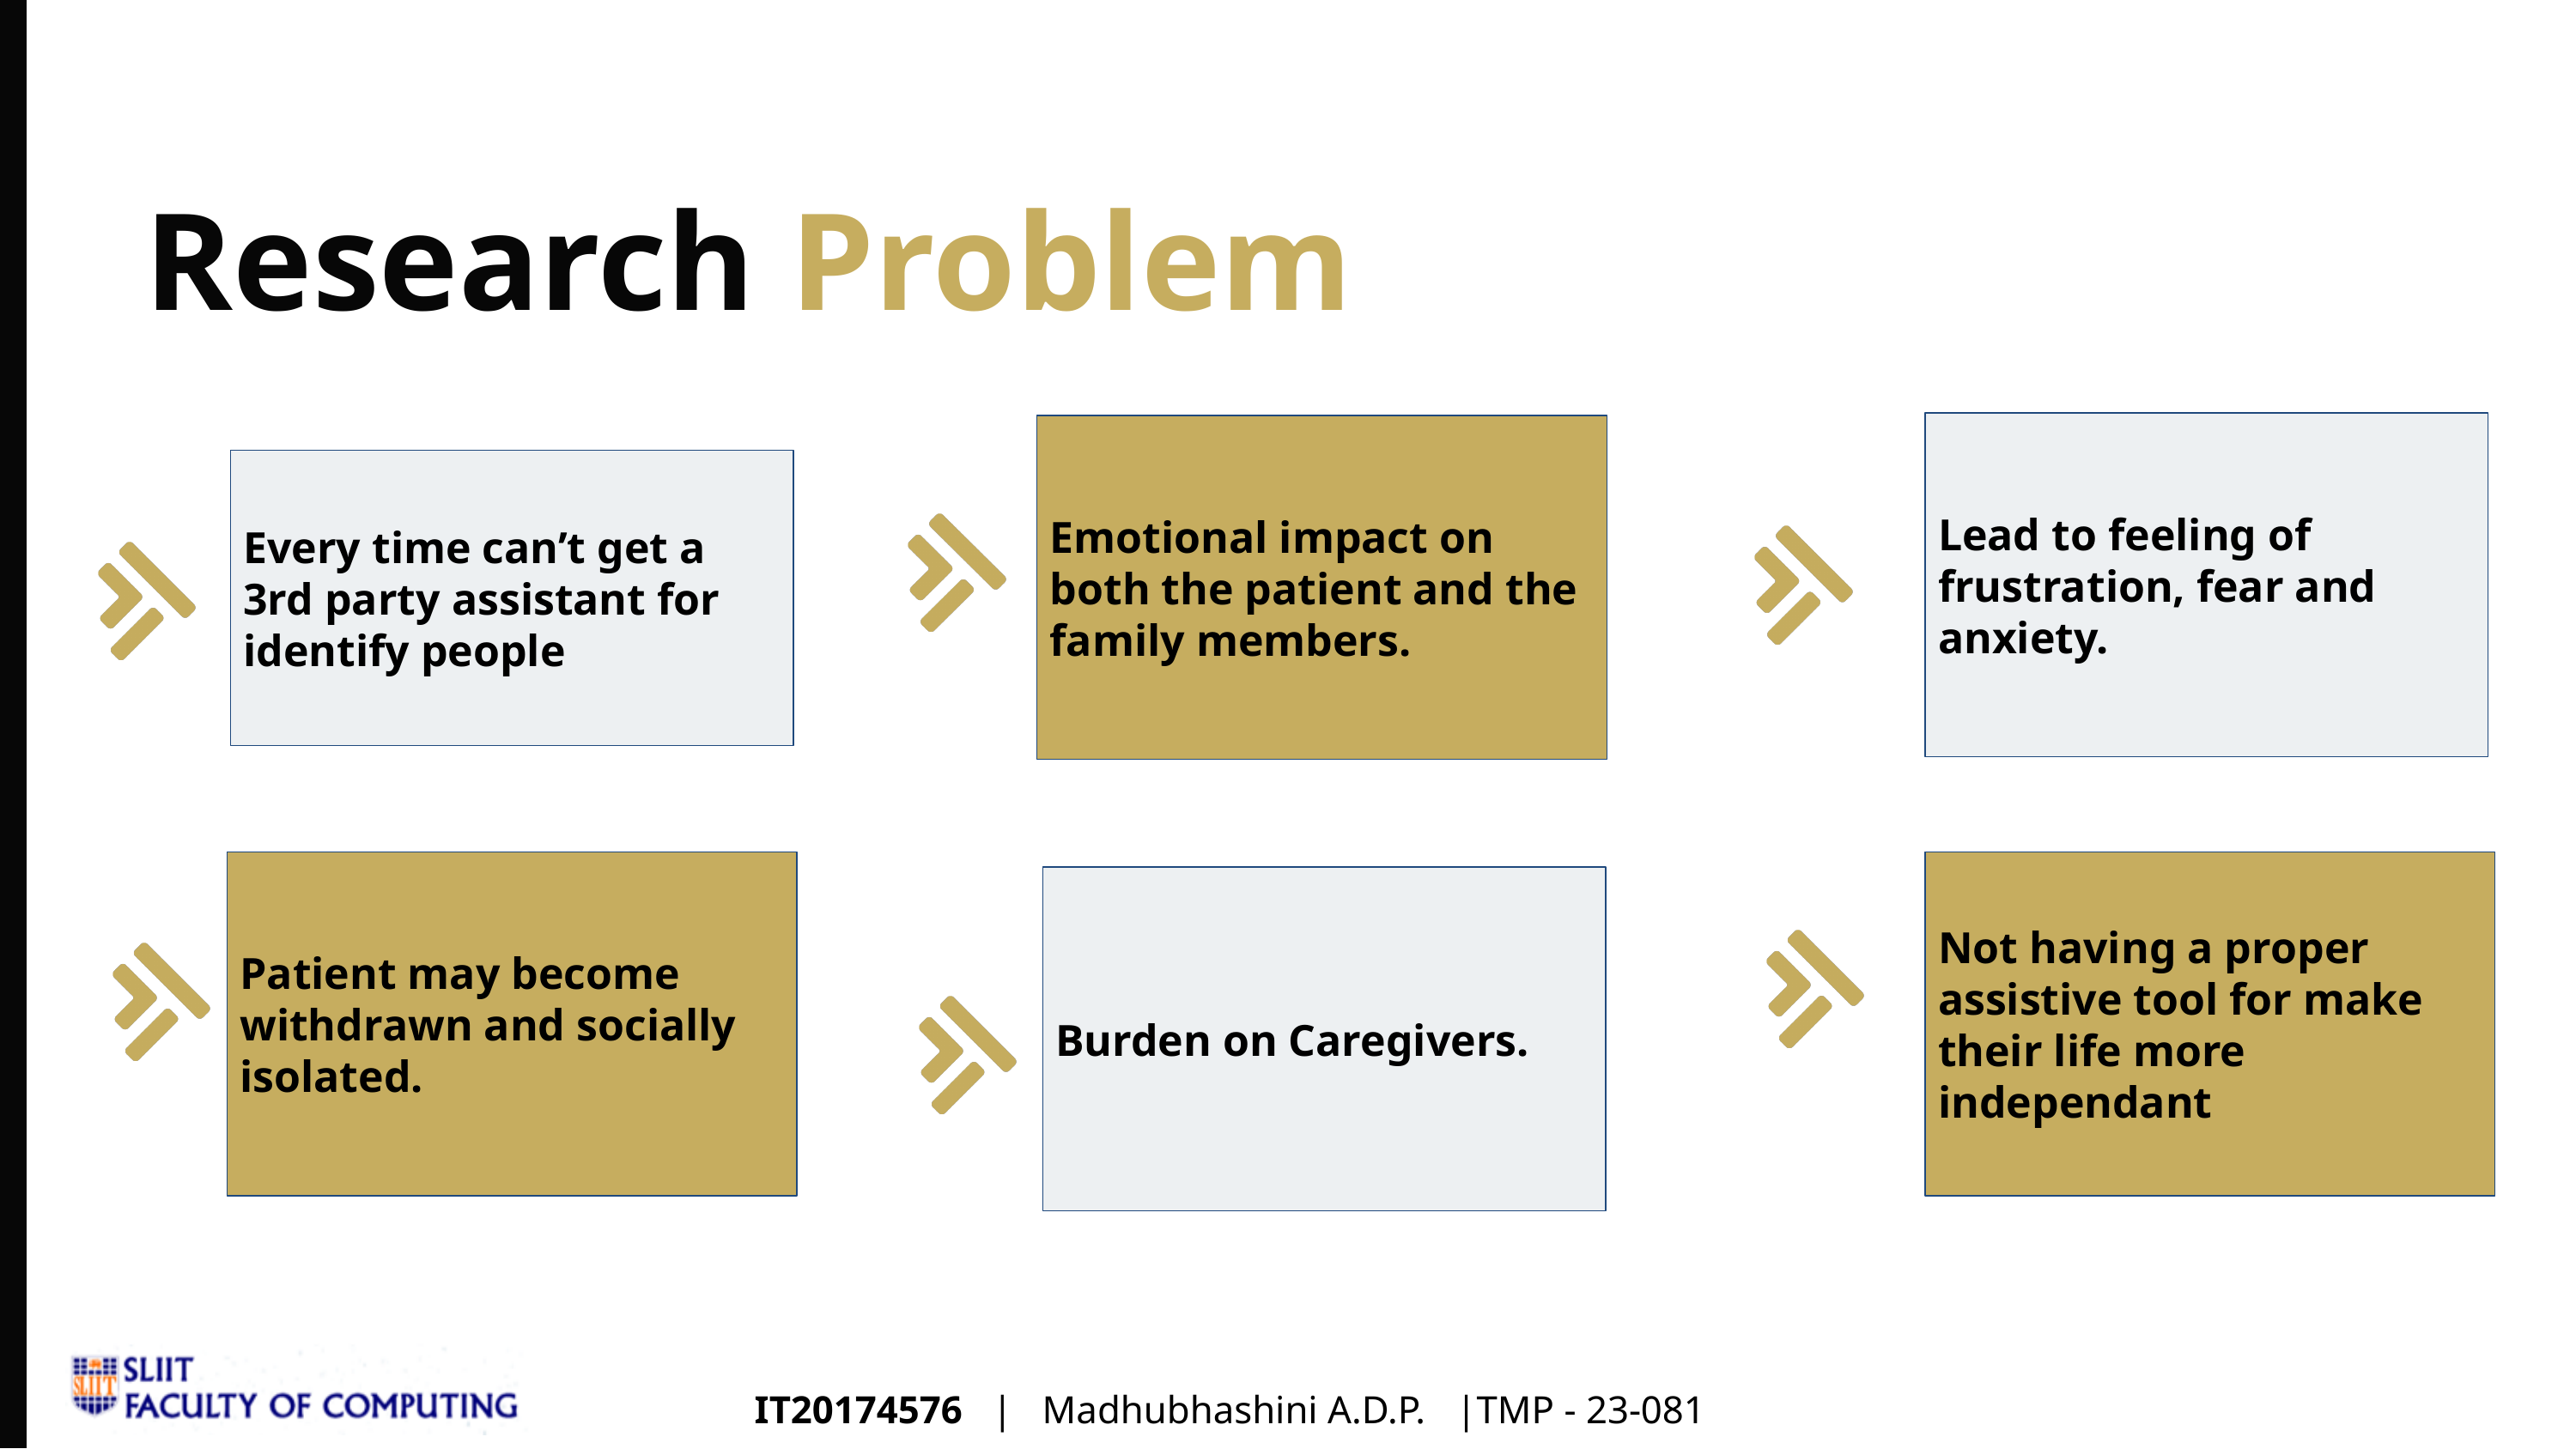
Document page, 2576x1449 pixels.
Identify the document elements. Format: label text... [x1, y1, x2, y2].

picture [1756, 931, 1875, 1048]
text_box Lead to feeling of frustration, fear and anxiety. [1925, 412, 2488, 757]
text_box Every time can’t get a 3rd party assistant for identify people [440, 450, 793, 746]
text_box Burden on Caregivers. [1042, 867, 1606, 1211]
picture [102, 952, 222, 1051]
picture [897, 514, 1017, 632]
text_box Patient may become withdrawn and socially isolated. [440, 852, 797, 1197]
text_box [144, 143, 1959, 380]
text_box Emotional impact on both the patient and the family members. [1036, 415, 1607, 760]
text_box Not having a proper assistive tool for make their life more independant [1925, 852, 2495, 1197]
picture [908, 997, 1027, 1114]
picture [1744, 526, 1863, 645]
picture [64, 1327, 531, 1435]
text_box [0, 0, 435, 1449]
text_box IT20174576 | Madhubhashini A.D.P. |TMP - 23-081 [741, 1367, 1842, 1445]
picture [88, 552, 207, 650]
